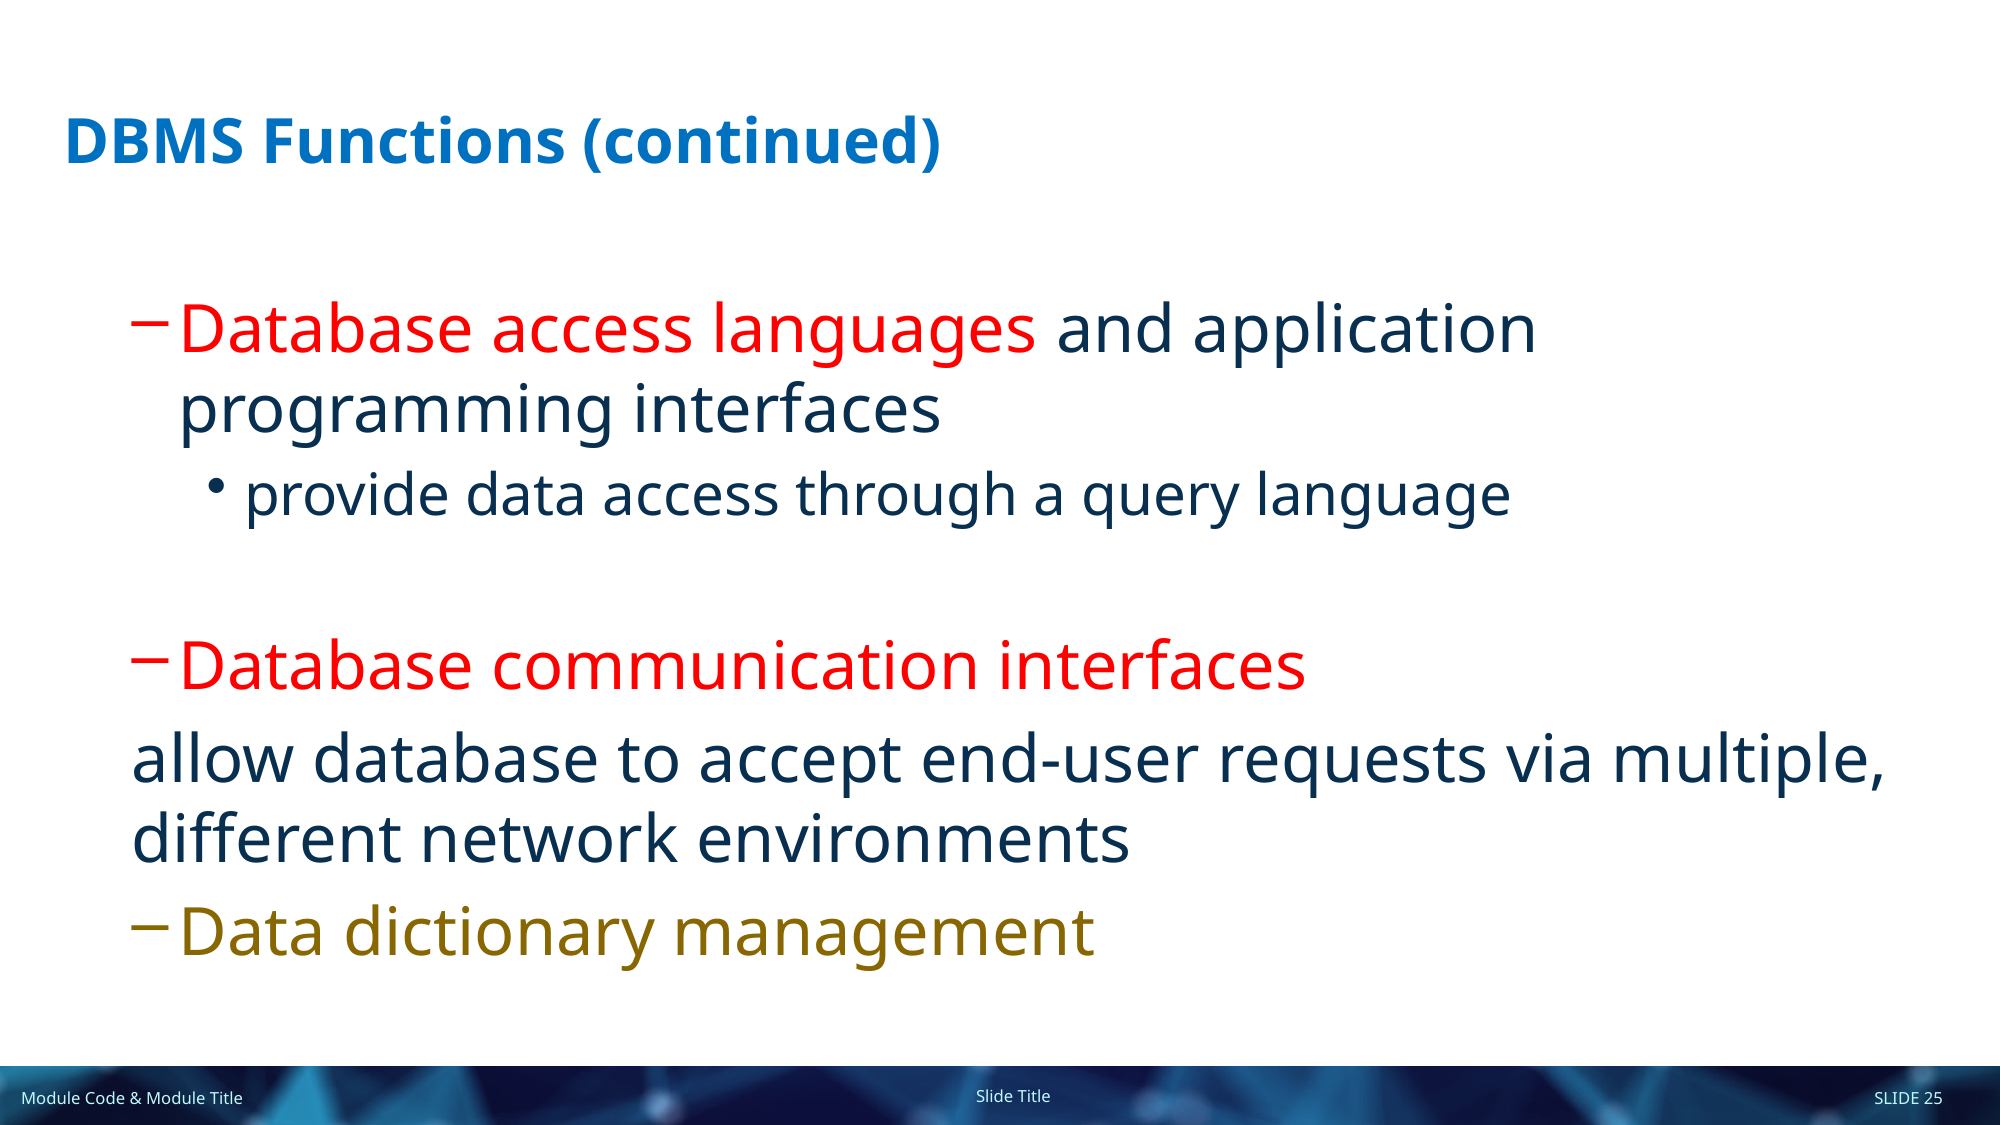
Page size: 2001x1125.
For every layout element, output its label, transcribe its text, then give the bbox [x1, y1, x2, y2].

list Database access languages and application programming interfaces provide data access through a query language Database communication interfaces allow database to accept end-user requests via multiple, different network environments Data dictionary management [41, 278, 1969, 1021]
picture [0, 1066, 2000, 1125]
title DBMS Functions (continued) [48, 45, 1764, 233]
